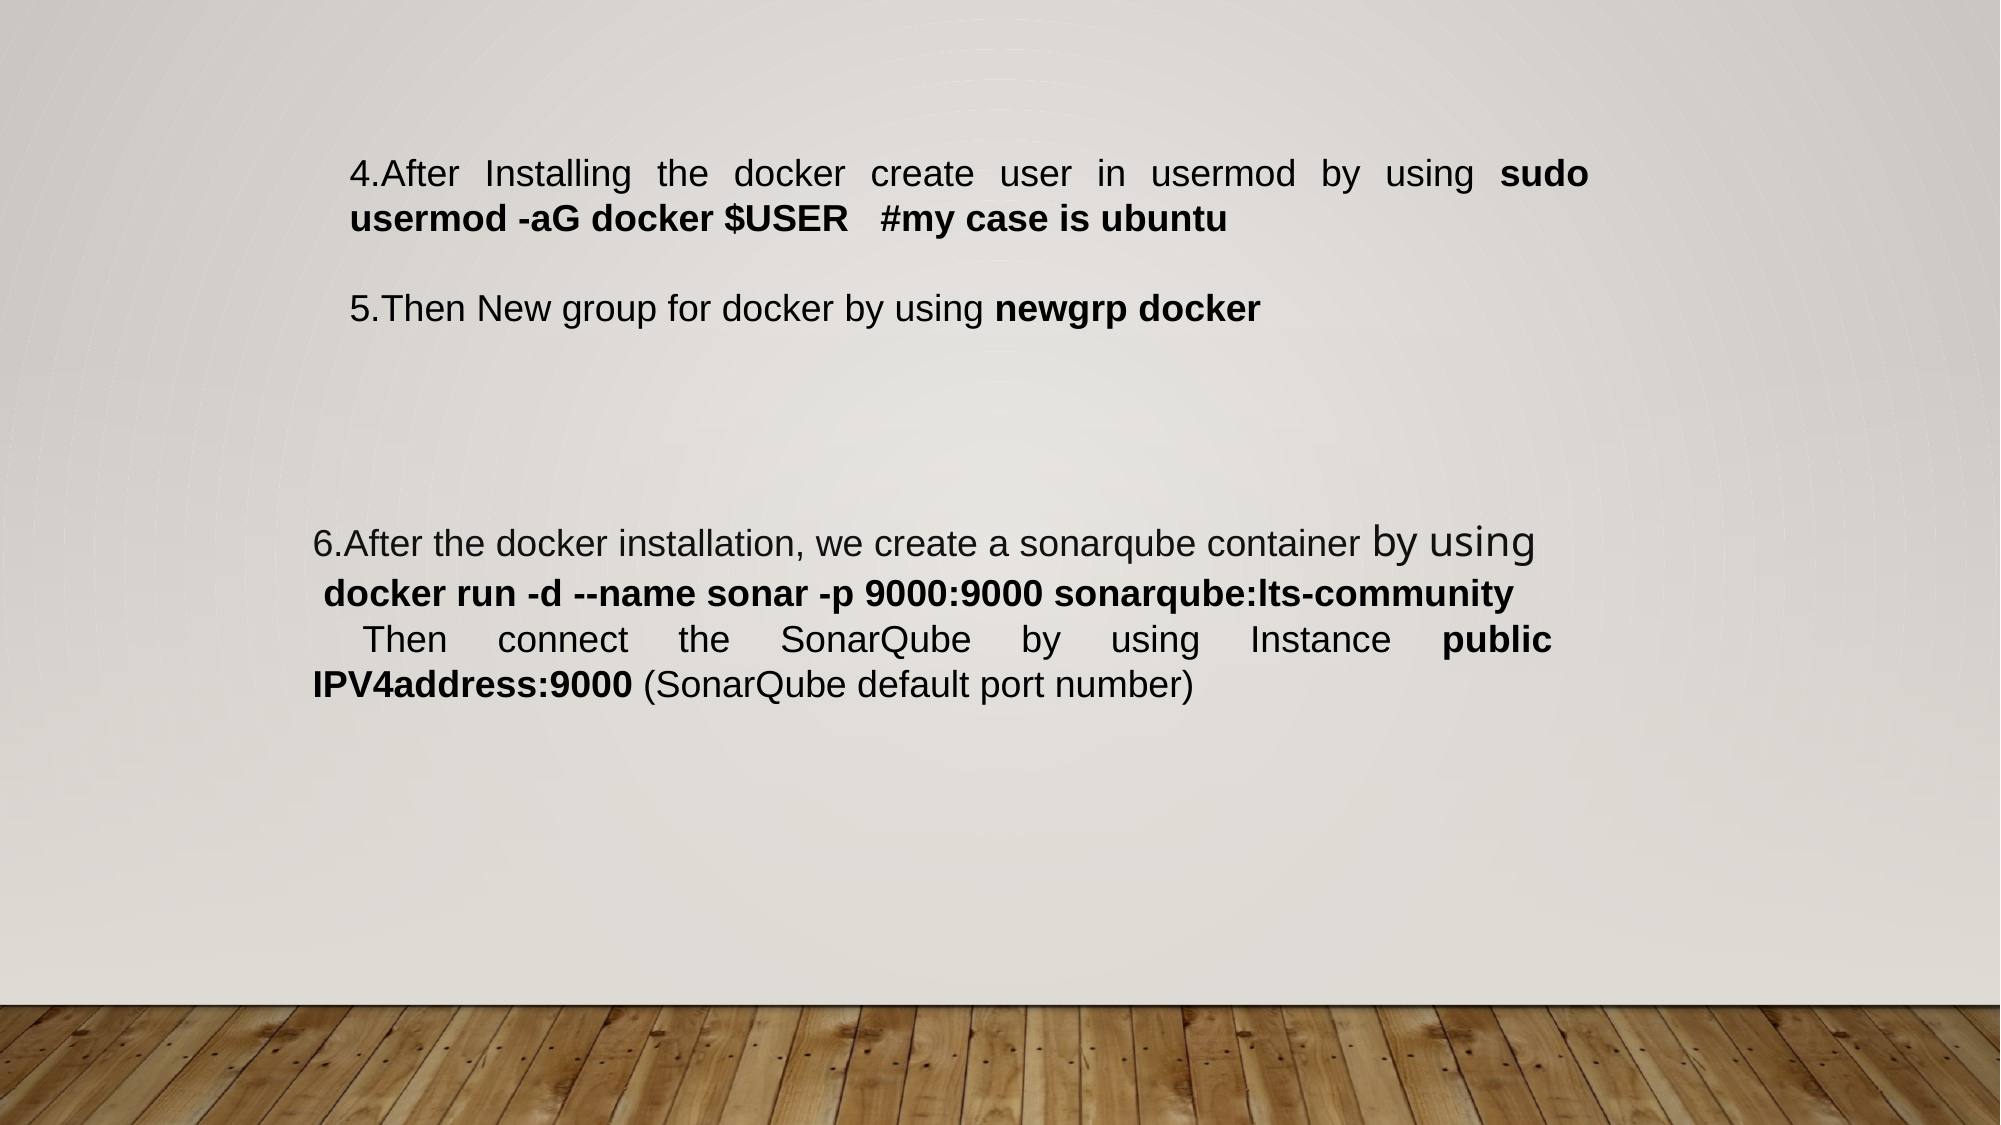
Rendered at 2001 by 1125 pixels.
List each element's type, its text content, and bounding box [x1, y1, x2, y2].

text_box 6.After the docker installation, we create a sonarqube container by using docker run -d --name sonar -p 9000:9000 sonarqube:lts-community Then connect the SonarQube by using Instance public IPV4address:9000 (SonarQube default port number) [297, 507, 1568, 758]
text_box 4.After Installing the docker create user in usermod by using sudo usermod -aG docker $USER #my case is ubuntu 5.Then New group for docker by using newgrp docker [334, 141, 1605, 427]
picture [0, 1005, 2000, 1125]
